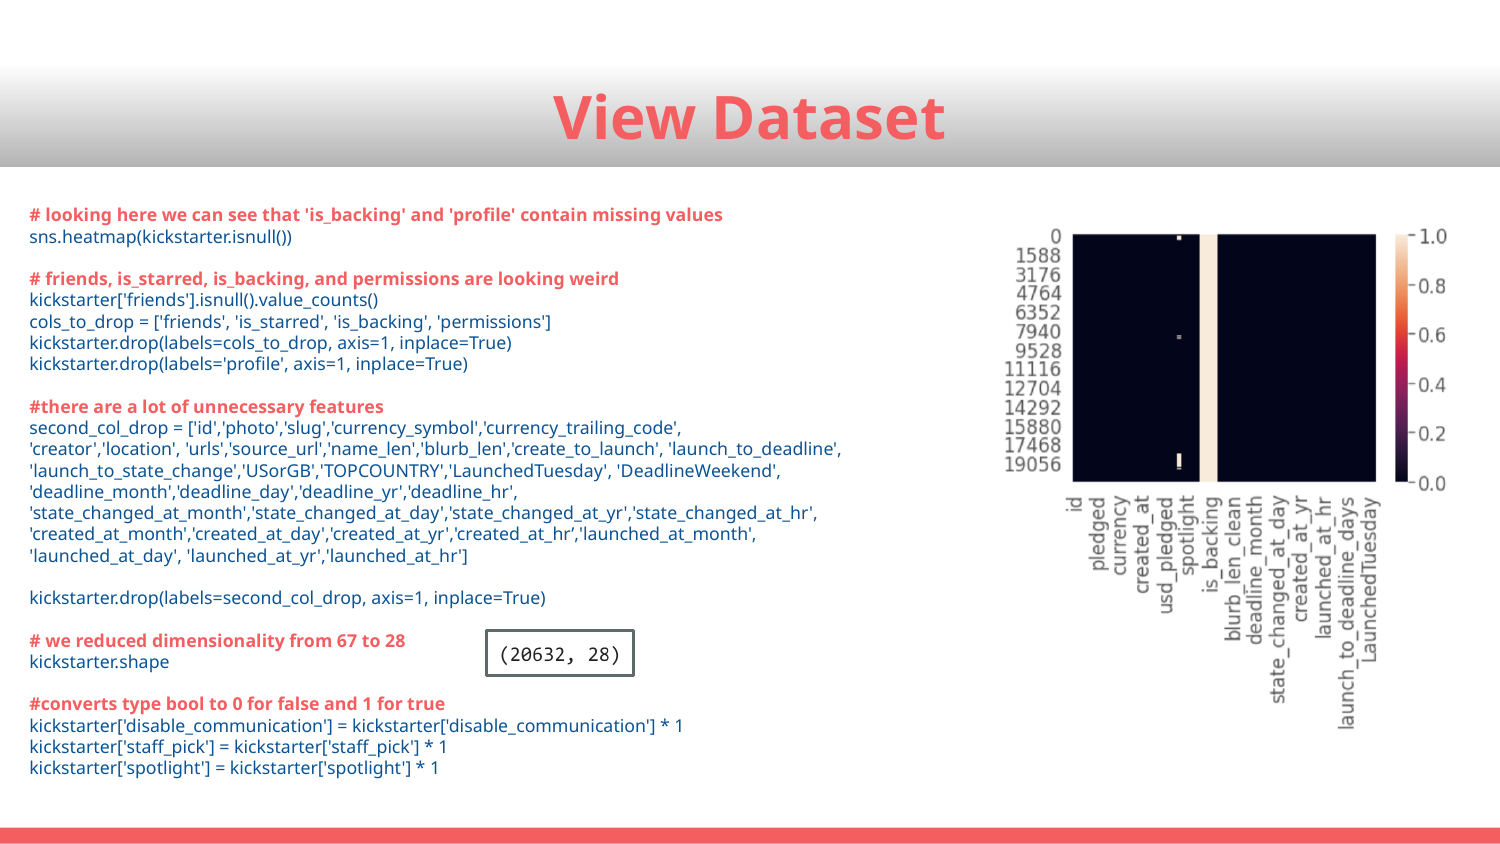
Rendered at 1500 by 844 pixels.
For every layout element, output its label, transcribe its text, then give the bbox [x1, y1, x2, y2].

picture [488, 631, 633, 675]
title View Dataset [0, 64, 1500, 167]
picture [999, 212, 1469, 737]
text_box # looking here we can see that 'is_backing' and 'profile' contain missing values sns.heatmap(kickstarter.isnull()) # friends, is_starred, is_backing, and permissions are looking weird kickstarter['friends'].isnull().value_counts() cols_to_drop = ['friends', 'is_starred', 'is_backing', 'permissions'] kickstarter.drop(labels=cols_to_drop, axis=1, inplace=True) kickstarter.drop(labels='profile', axis=1, inplace=True) #there are a lot of unnecessary features second_col_drop = ['id','photo','slug','currency_symbol','currency_trailing_code', 'creator','location', 'urls','source_url','name_len','blurb_len','create_to_launch', 'launch_to_deadline', 'launch_to_state_change','USorGB','TOPCOUNTRY','LaunchedTuesday', 'DeadlineWeekend', 'deadline_month','deadline_day','deadline_yr','deadline_hr', 'state_changed_at_month','state_changed_at_day','state_changed_at_yr','state_changed_at_hr', 'created_at_month','created_at_day','created_at_yr','created_at_hr’,'launched_at_month', 'launched_at_day', 'launched_at_yr','launched_at_hr'] kickstarter.drop(labels=second_col_drop, axis=1, inplace=True) # we reduced dimensionality from 67 to 28 kickstarter.shape #converts type bool to 0 for false and 1 for true kickstarter['disable_communication'] = kickstarter['disable_communication'] * 1 kickstarter['staff_pick'] = kickstarter['staff_pick'] * 1 kickstarter['spotlight'] = kickstarter['spotlight'] * 1 [14, 189, 1029, 794]
